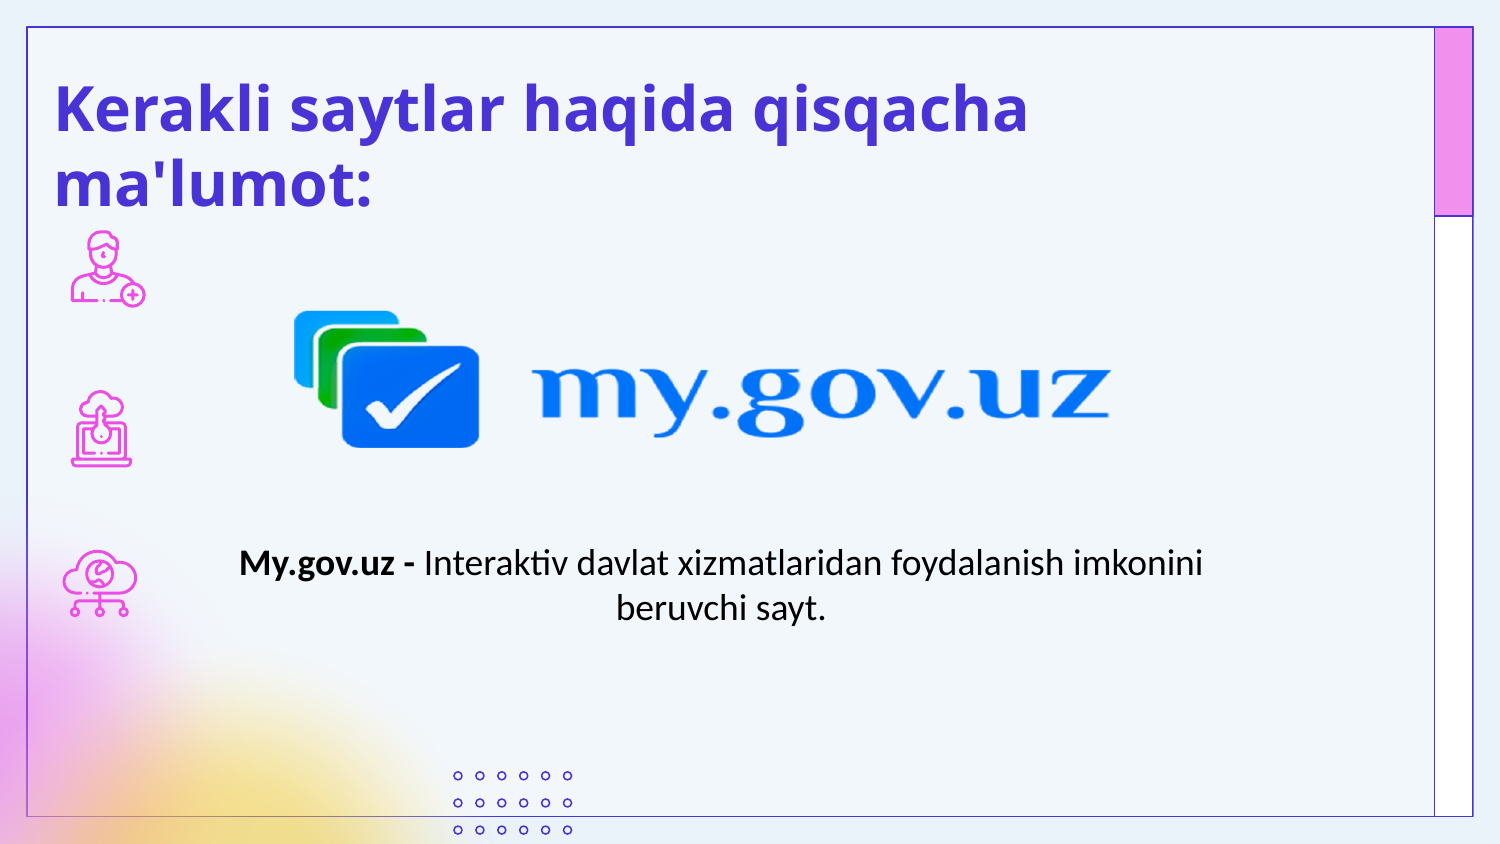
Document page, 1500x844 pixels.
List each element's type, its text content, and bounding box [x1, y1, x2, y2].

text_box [70, 389, 133, 468]
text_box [70, 230, 146, 308]
picture [0, 492, 511, 844]
title Kerakli saytlar haqida qisqacha ma'lumot: [38, 54, 1302, 148]
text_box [62, 549, 138, 618]
picture [288, 288, 1115, 472]
text_box My.gov.uz - Interaktiv davlat xizmatlaridan foydalanish imkonini beruvchi sayt. [193, 530, 1250, 636]
